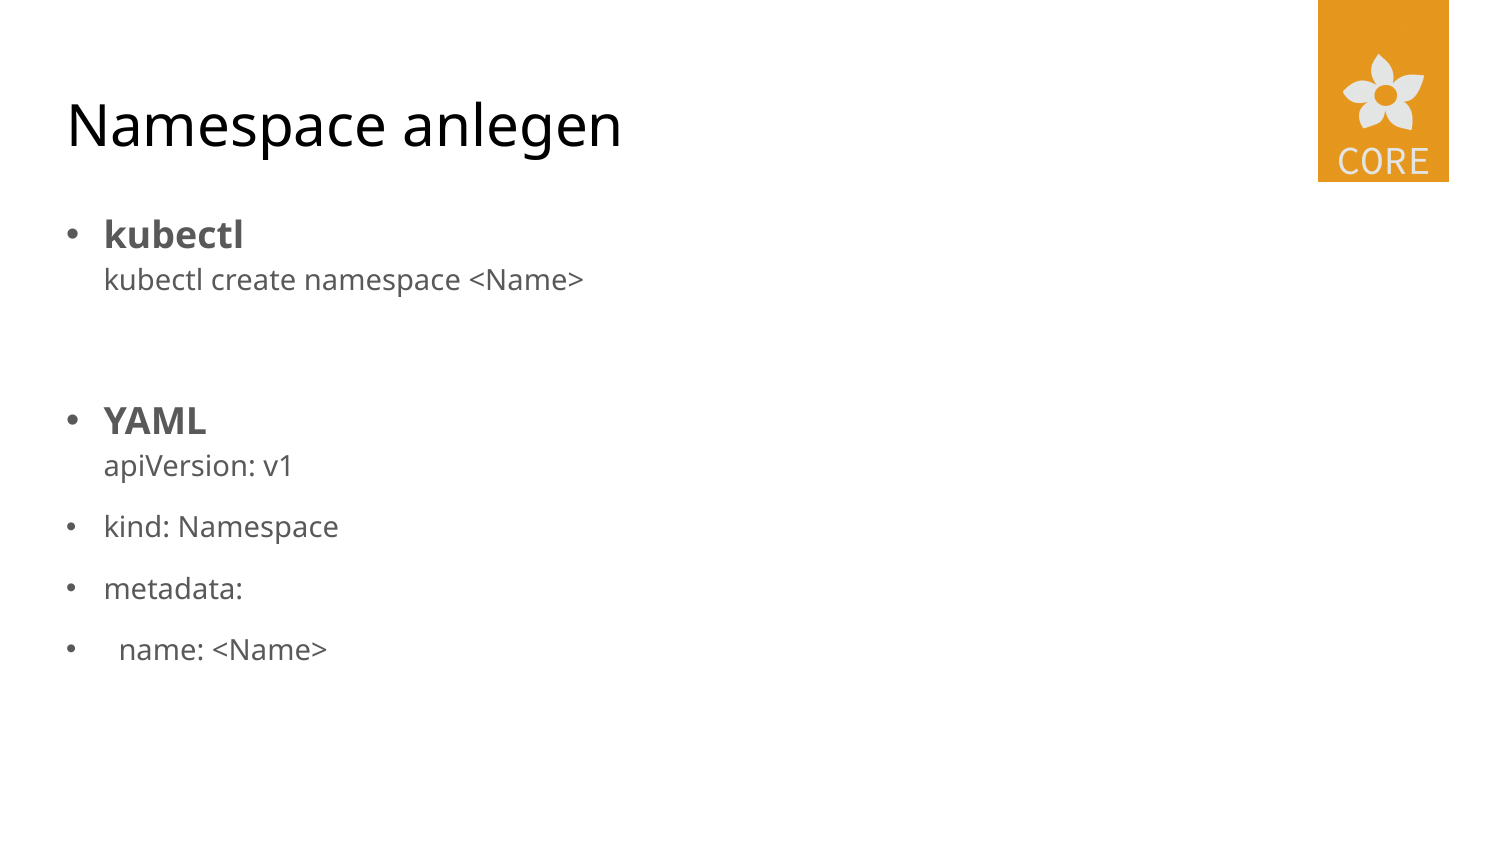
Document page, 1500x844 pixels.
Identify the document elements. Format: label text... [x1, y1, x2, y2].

title Namespace anlegen [51, 72, 1312, 173]
picture [1318, 0, 1449, 182]
list kubectl kubectl create namespace <Name> YAML apiVersion: v1 kind: Namespace metadata: name: <Name> [51, 189, 1449, 750]
